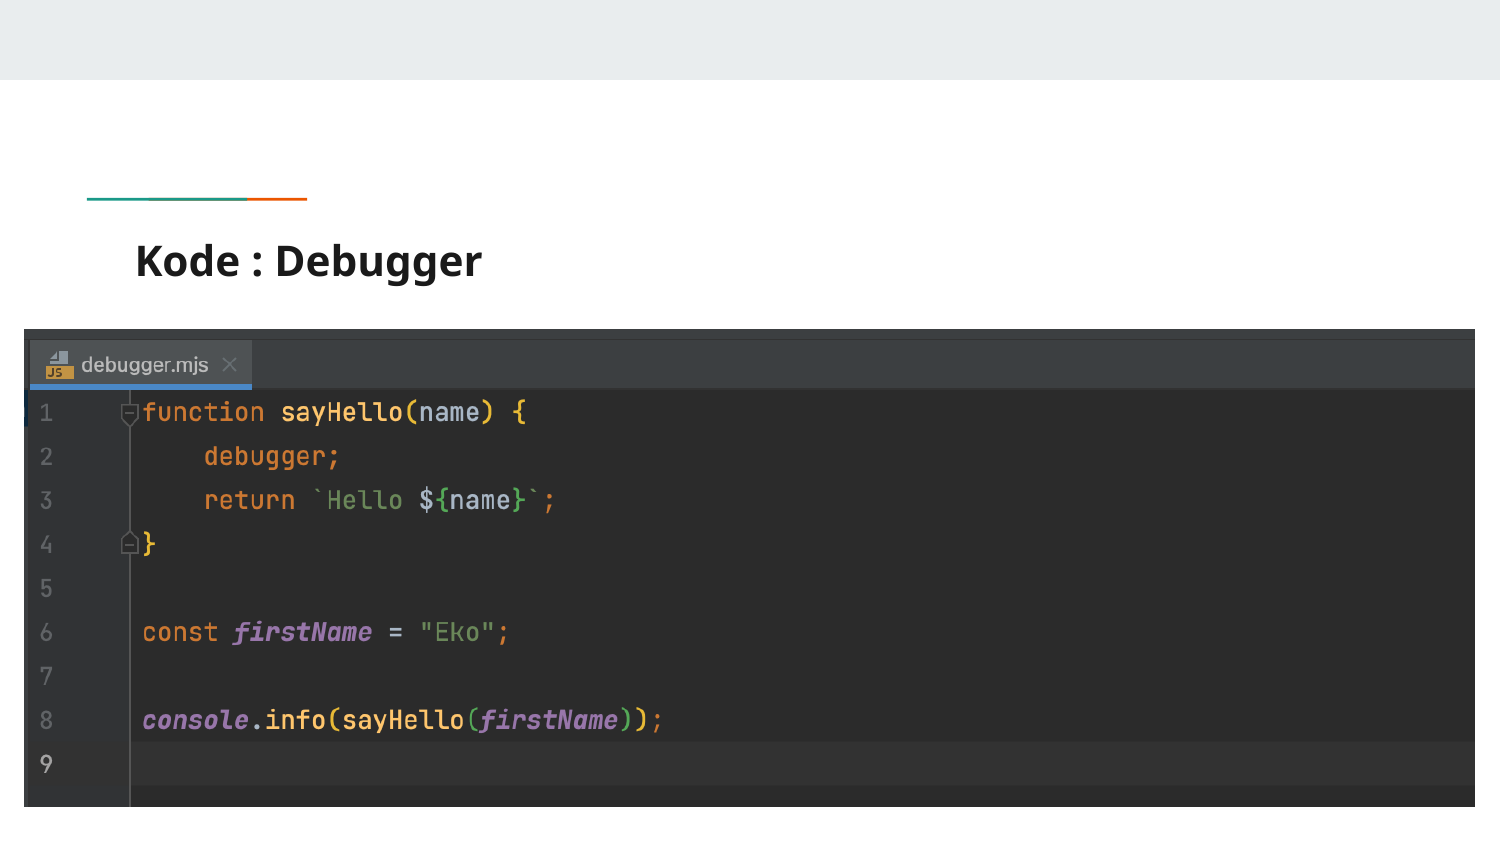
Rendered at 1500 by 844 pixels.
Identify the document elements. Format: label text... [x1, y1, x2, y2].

picture [24, 328, 1476, 808]
title Kode : Debugger [119, 216, 1381, 305]
